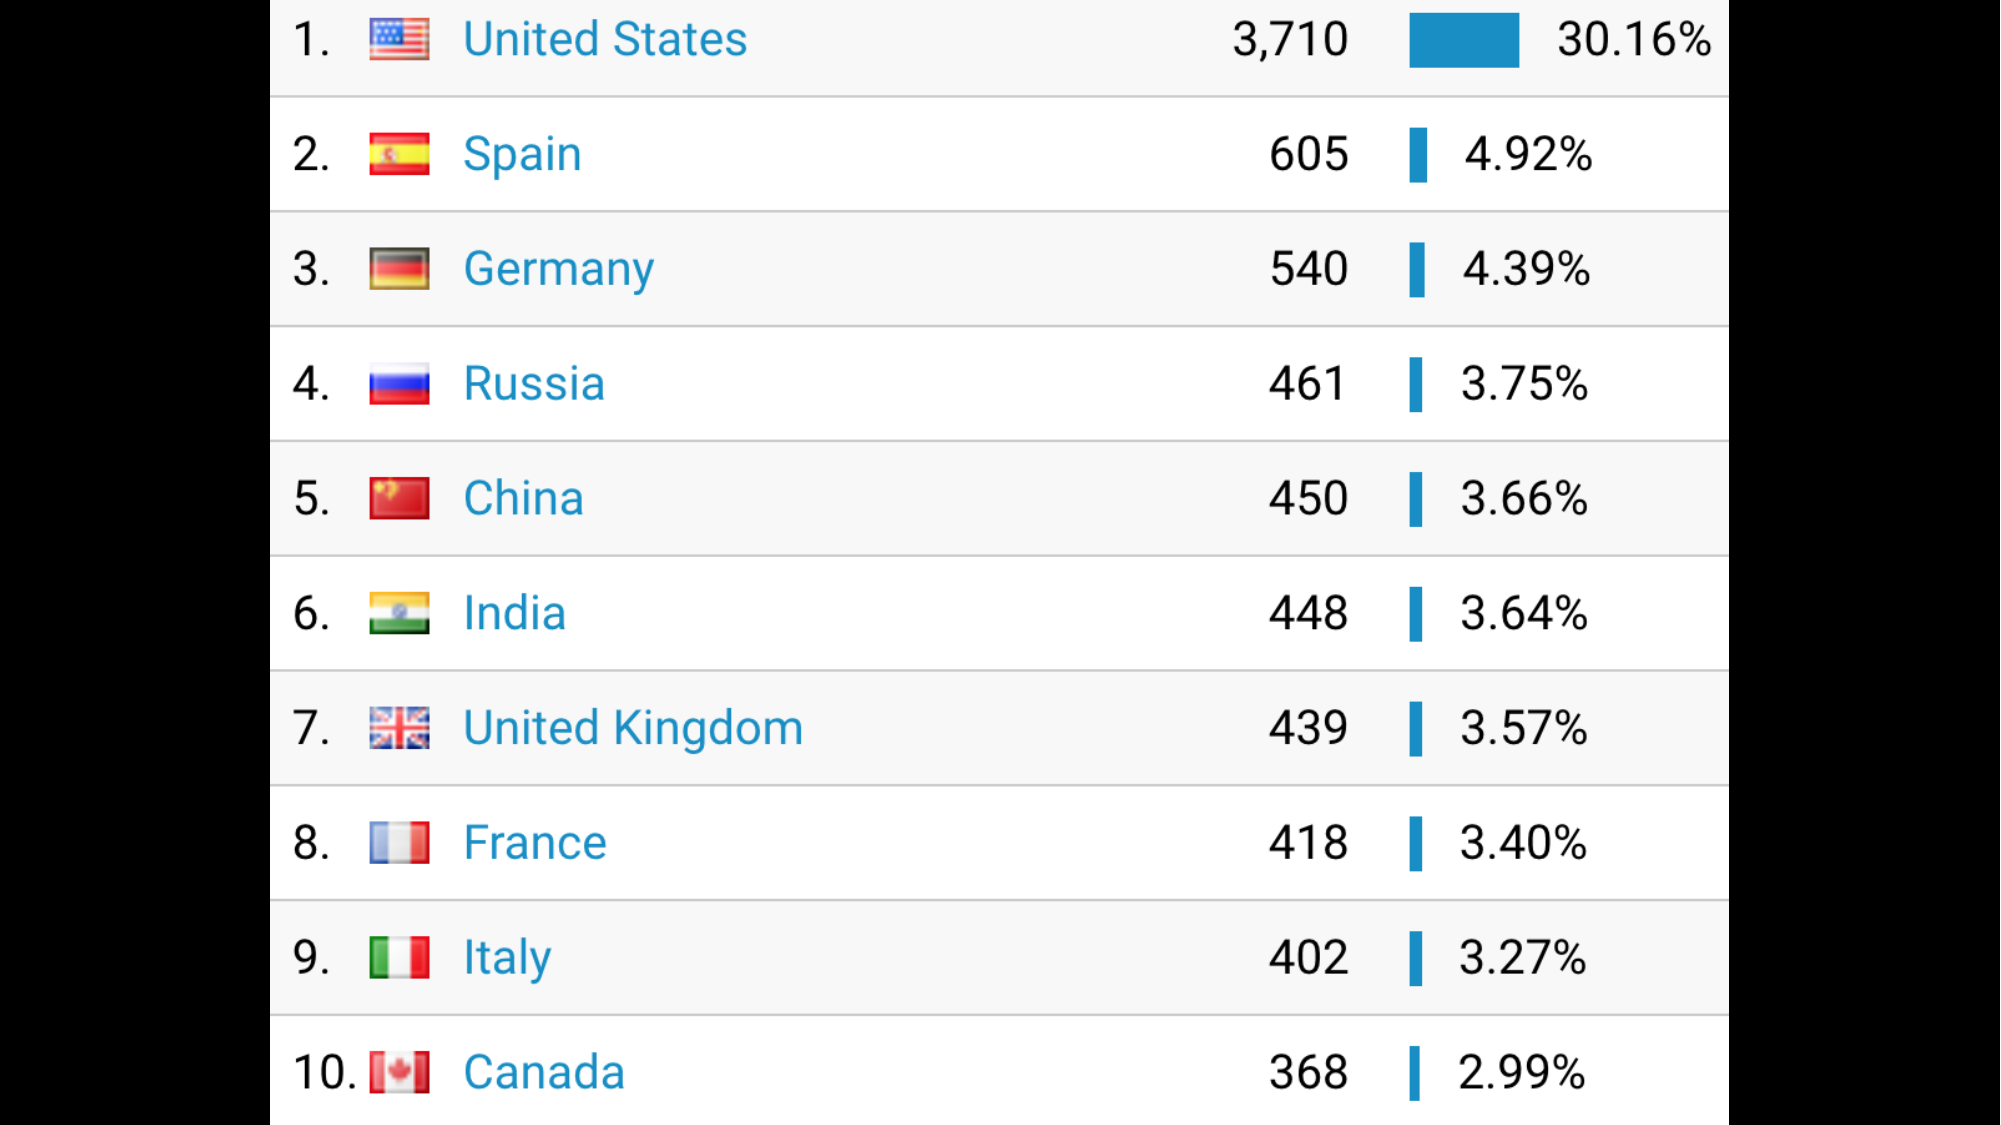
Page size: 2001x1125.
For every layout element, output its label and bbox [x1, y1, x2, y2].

picture [269, 0, 1729, 1125]
